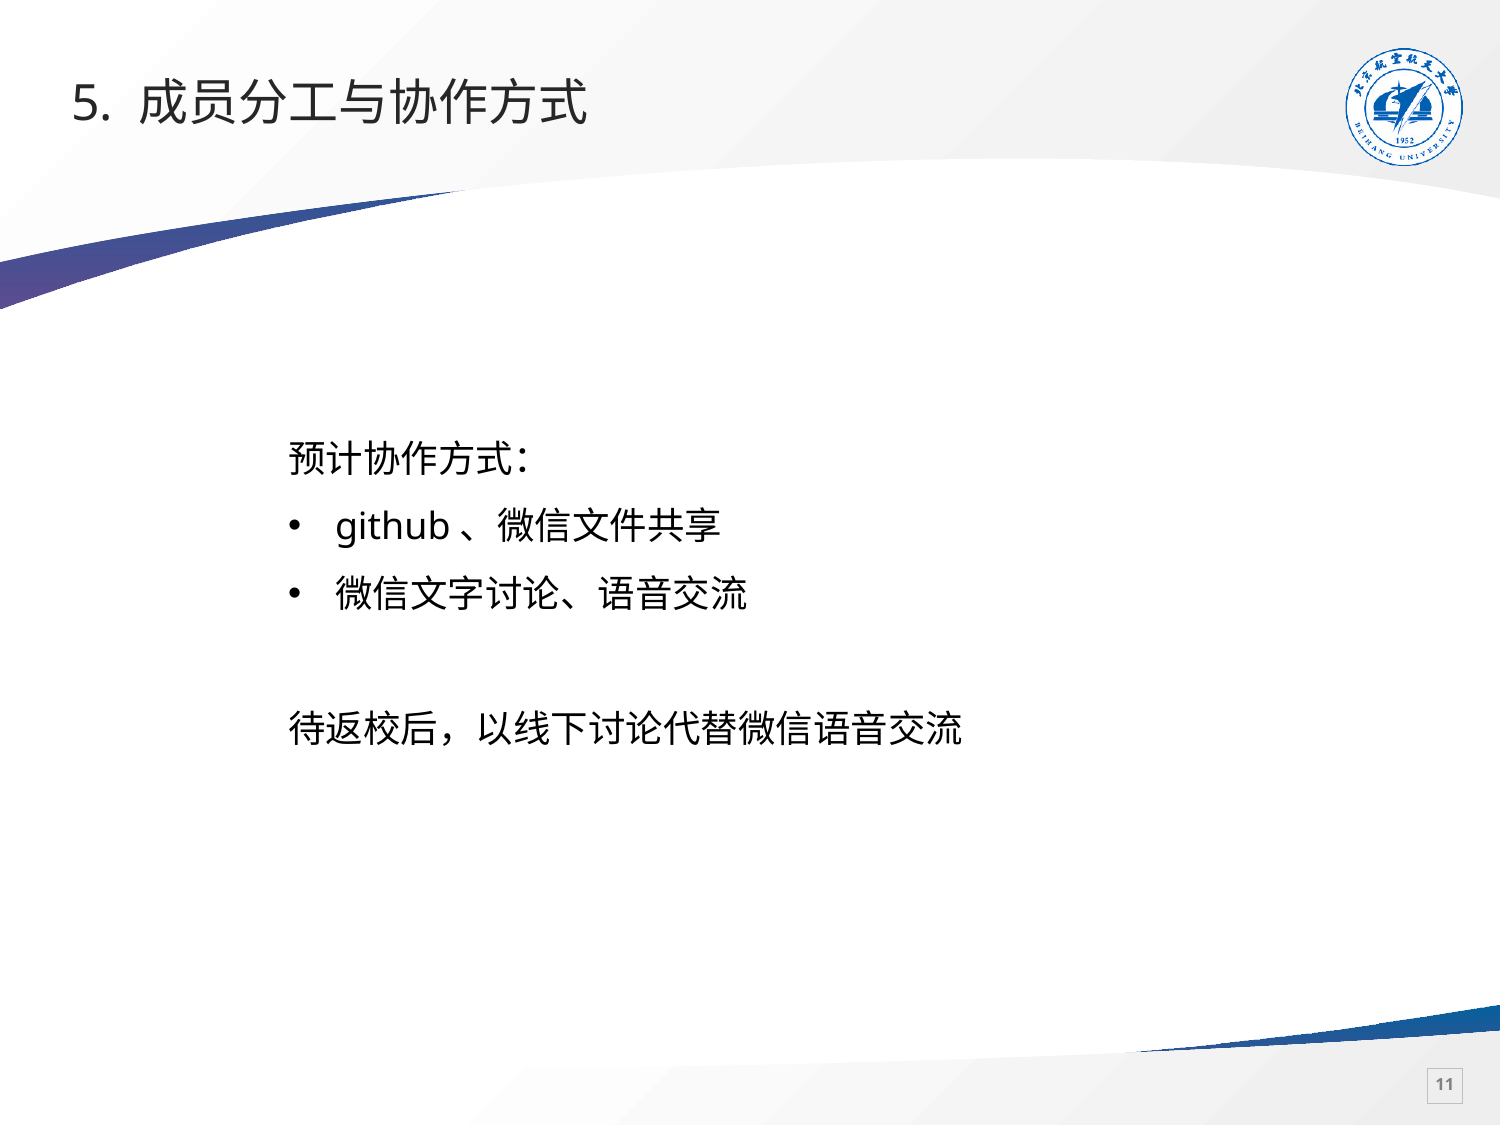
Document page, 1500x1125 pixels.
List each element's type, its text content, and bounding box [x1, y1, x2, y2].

text_box 预计协作方式： github、微信文件共享 微信文字讨论、语音交流 待返校后，以线下讨论代替微信语音交流 [273, 405, 1238, 758]
picture [1345, 48, 1468, 166]
title 5. 成员分工与协作方式 [59, 60, 1410, 149]
